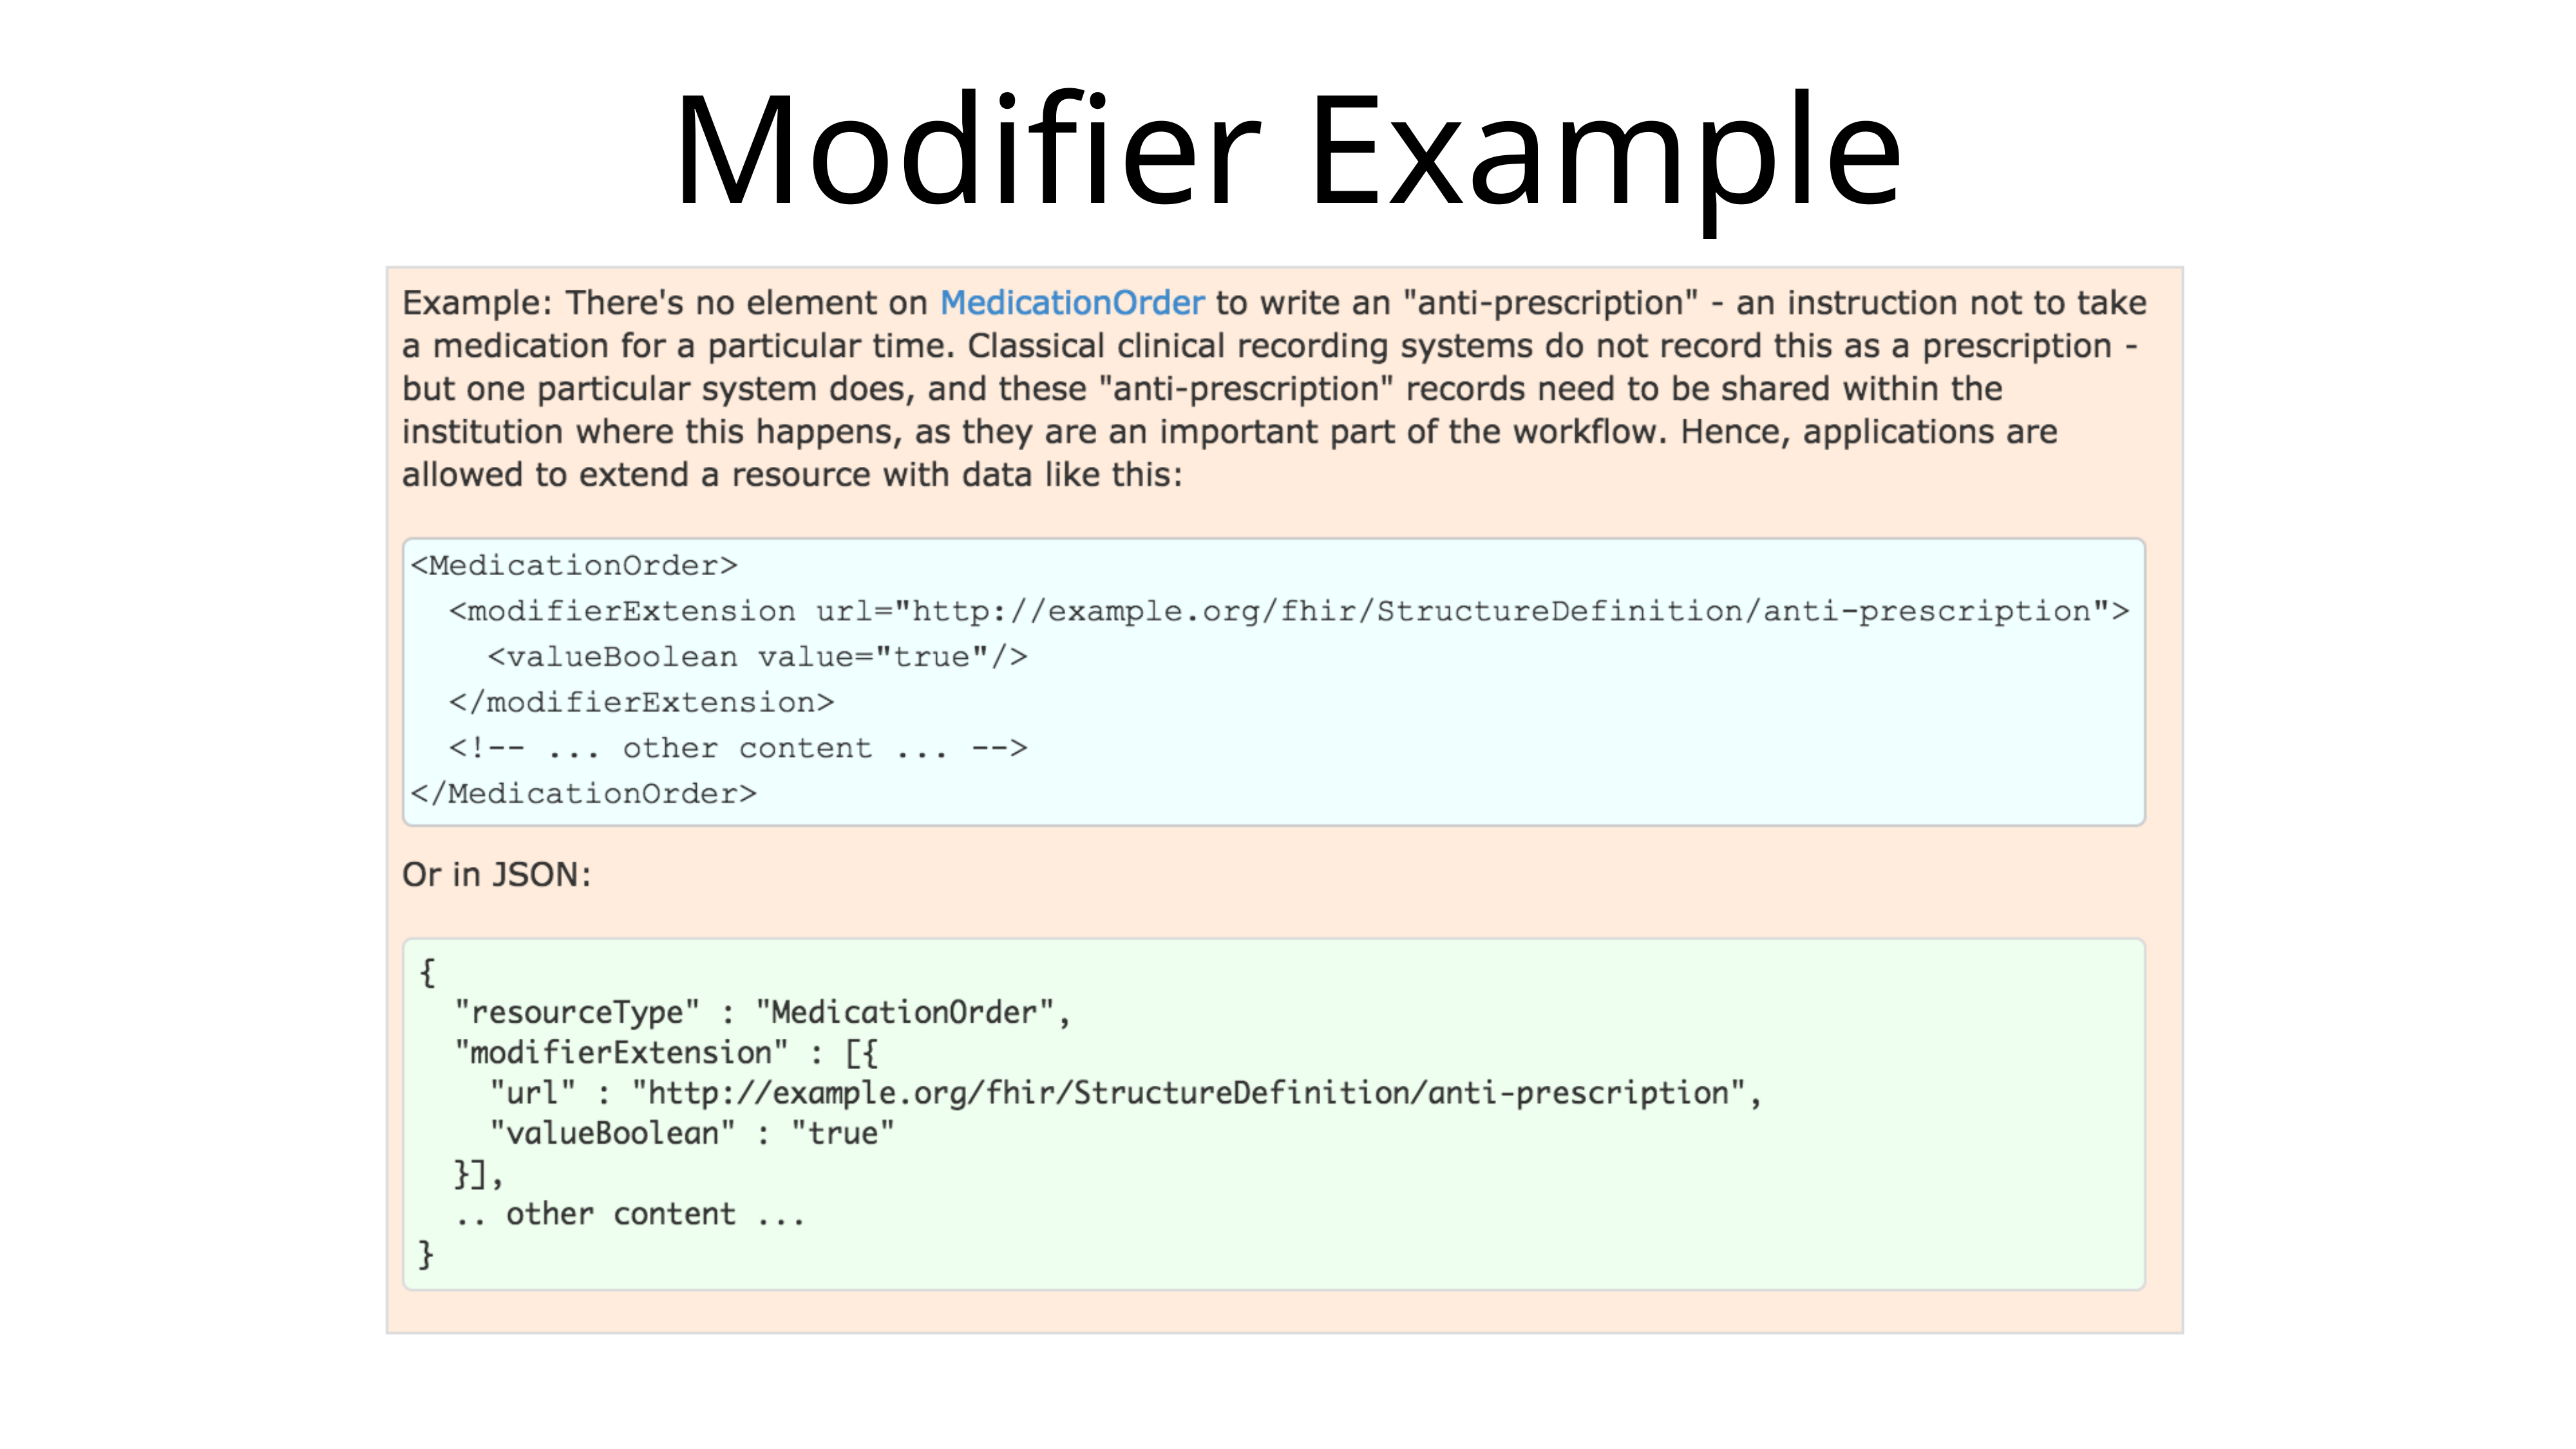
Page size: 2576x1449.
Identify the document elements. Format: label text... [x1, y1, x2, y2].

title Modifier Example [66, 26, 2510, 239]
picture [362, 242, 2214, 1356]
